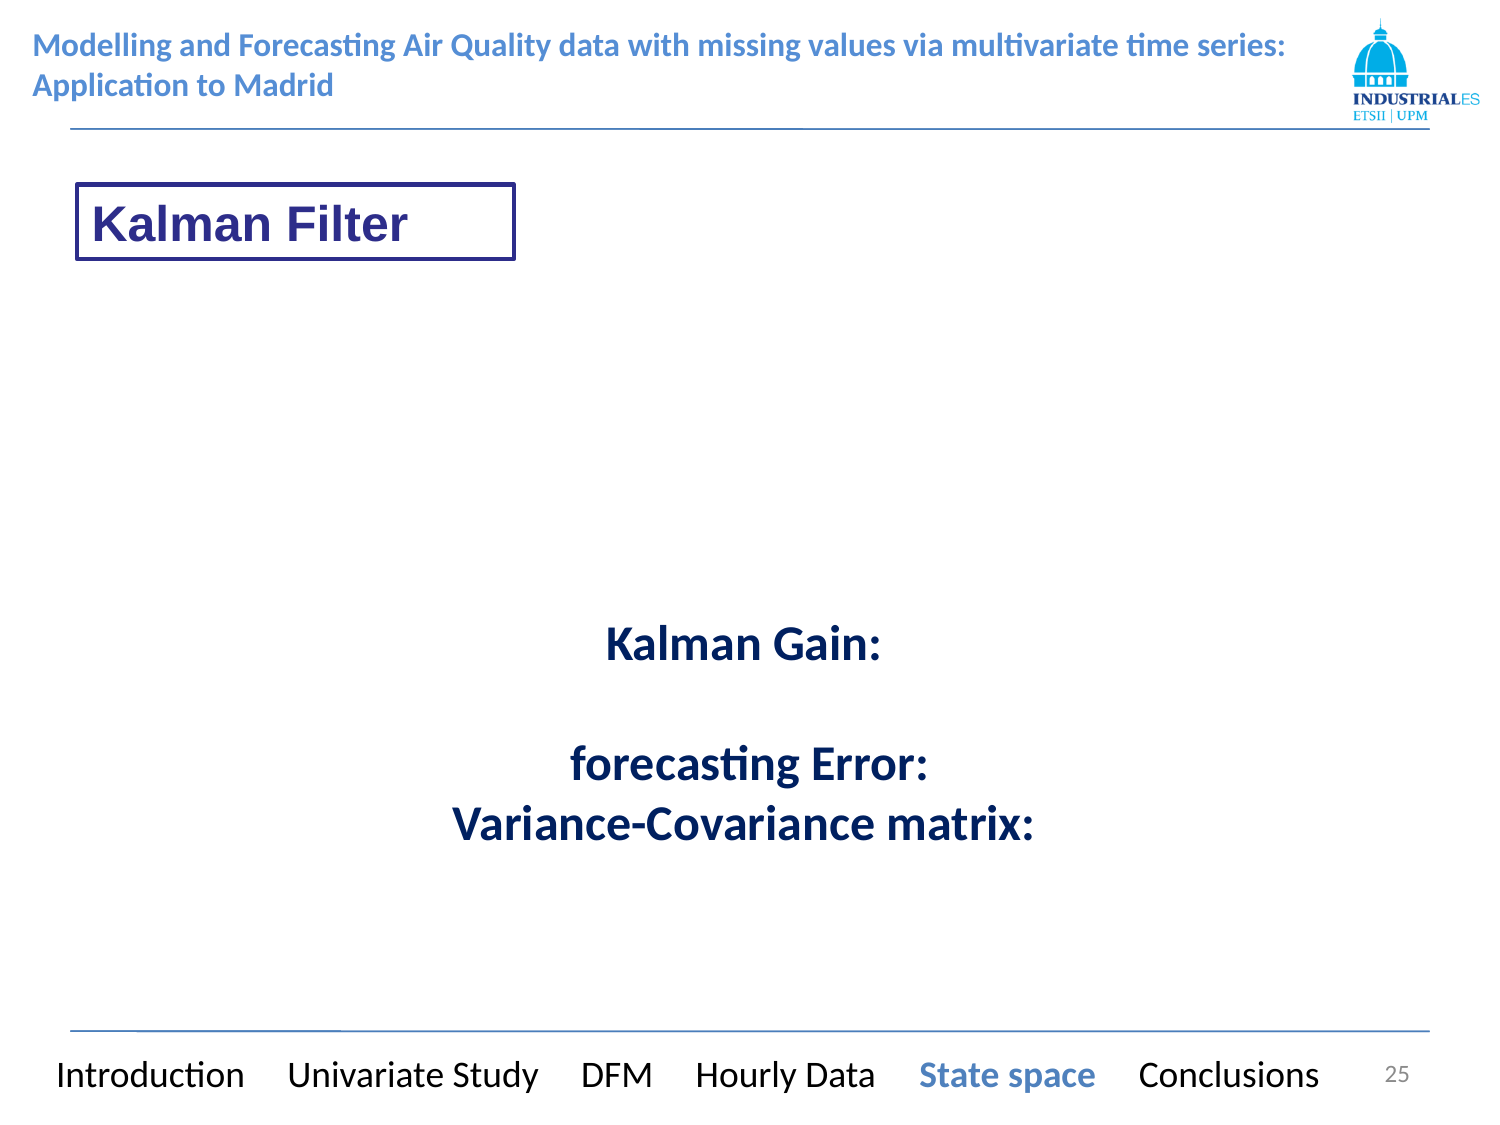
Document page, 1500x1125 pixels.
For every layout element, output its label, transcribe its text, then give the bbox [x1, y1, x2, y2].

slide_number 25 [1377, 1042, 1425, 1103]
picture [1347, 14, 1483, 125]
text_box Kalman Filter [76, 184, 514, 260]
text_box Introduction Univariate Study DFM Hourly Data State space Conclusions [41, 1042, 1377, 1103]
